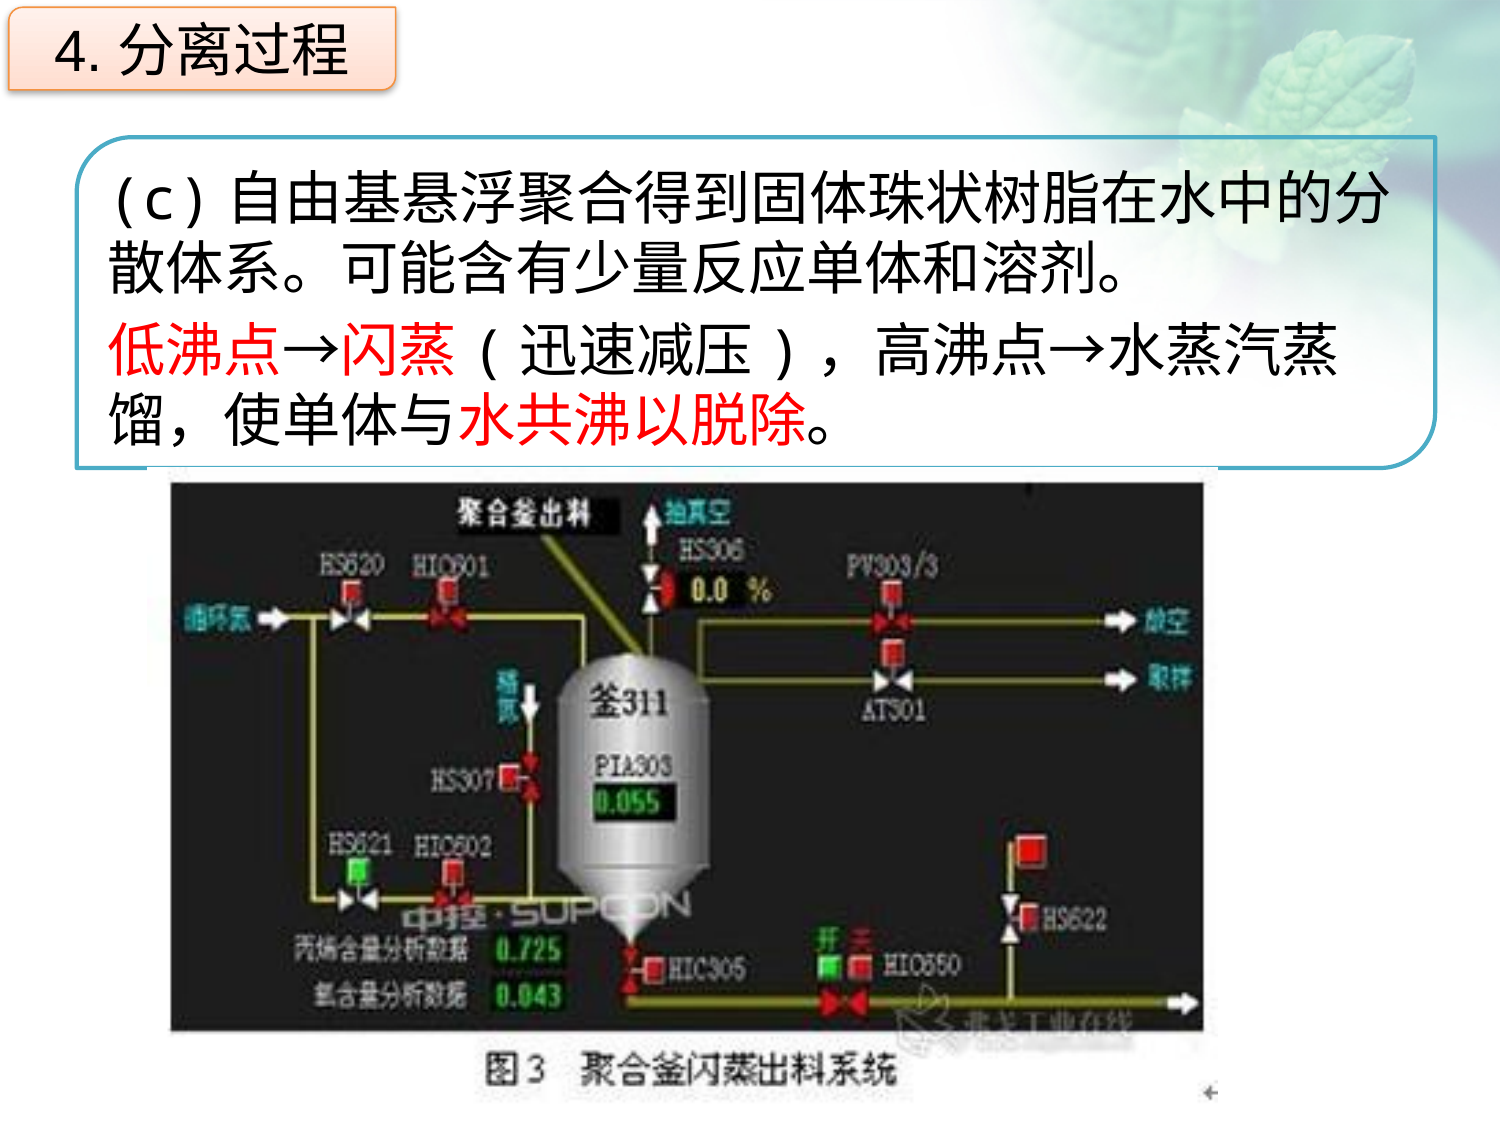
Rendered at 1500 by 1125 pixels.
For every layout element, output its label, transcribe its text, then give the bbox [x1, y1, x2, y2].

picture [0, 0, 1500, 1125]
text_box (c)自由基悬浮聚合得到固体珠状树脂在水中的分散体系。可能含有少量反应单体和溶剂。 低沸点→闪蒸(迅速减压)，高沸点→水蒸汽蒸馏，使单体与水共沸以脱除。 [74, 135, 1438, 471]
text_box 4.分离过程 [7, 6, 397, 91]
